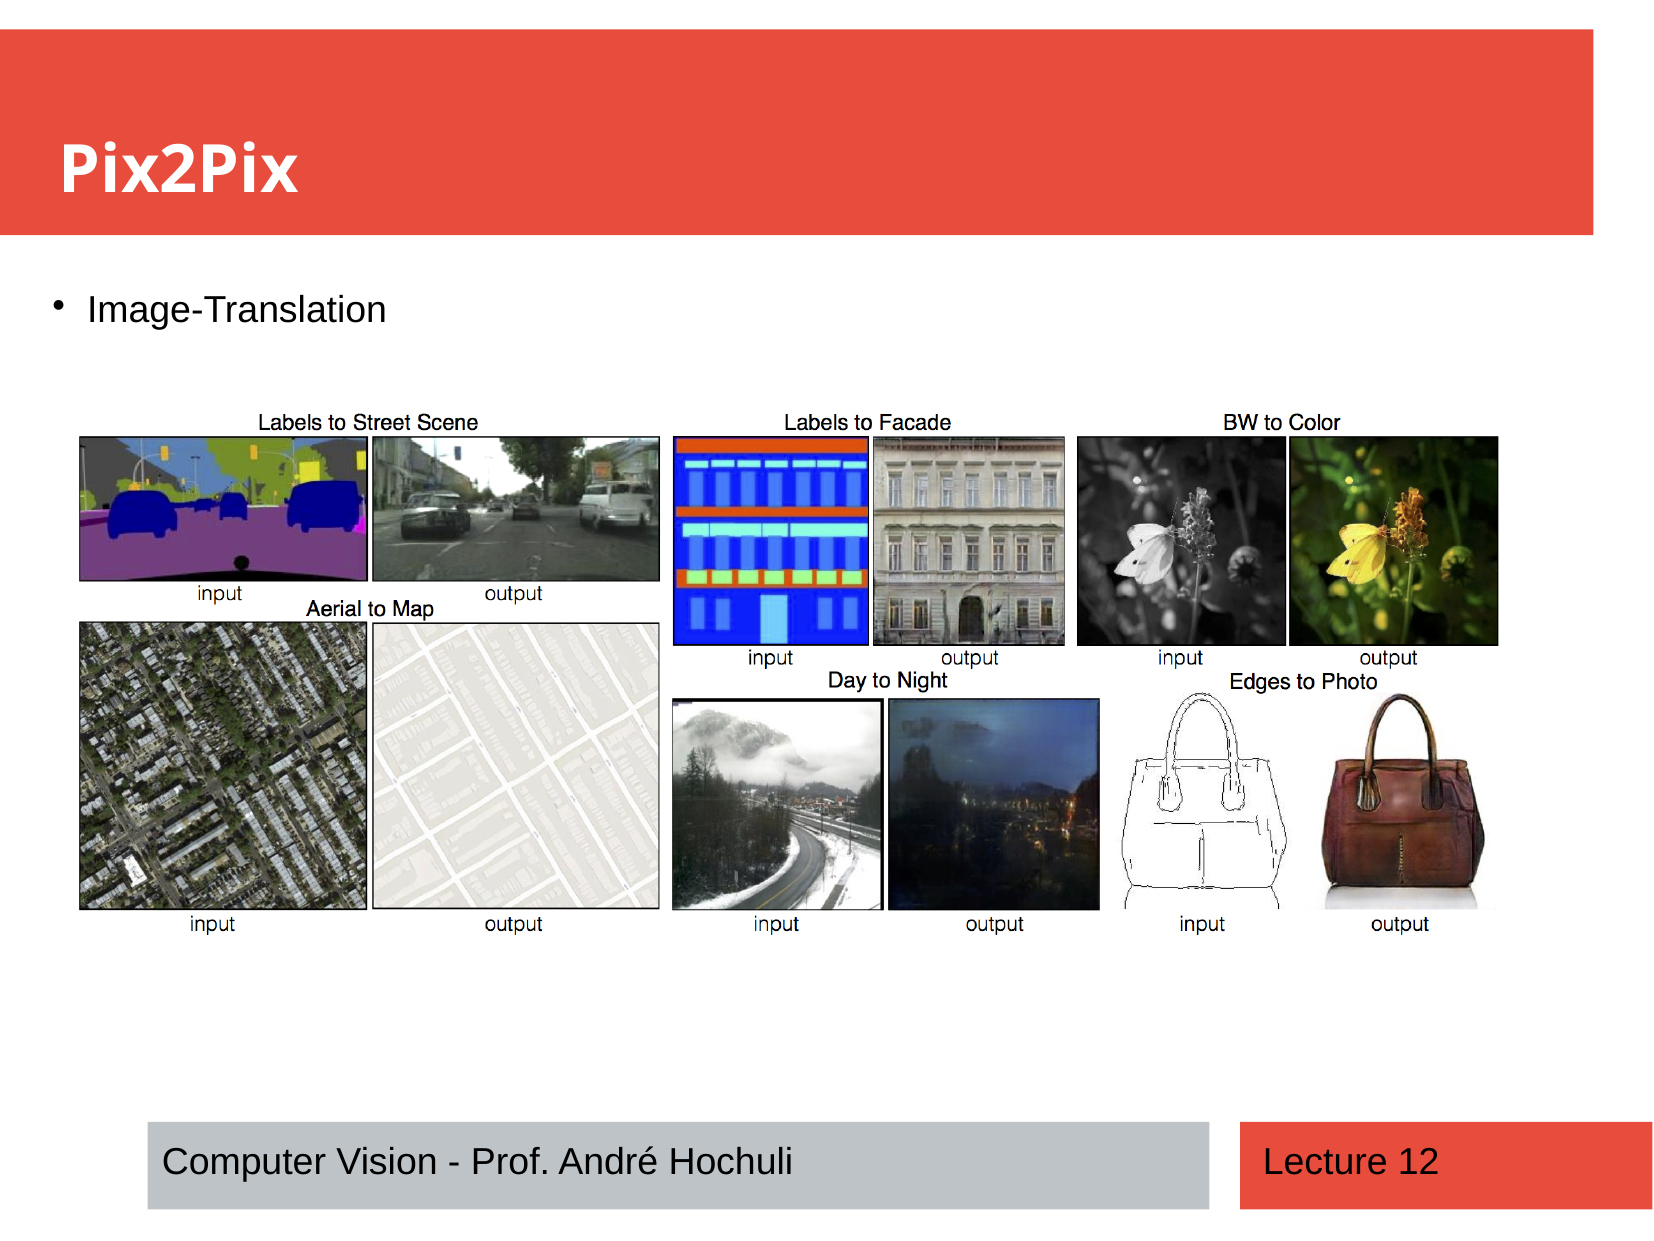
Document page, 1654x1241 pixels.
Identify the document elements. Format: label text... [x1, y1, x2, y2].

text_box Lecture 12 [1248, 1129, 1622, 1189]
text_box Pix2Pix [58, 58, 1594, 206]
picture [74, 412, 1501, 938]
text_box [58, 324, 1564, 1092]
text_box Computer Vision - Prof. André Hochuli [147, 1129, 1204, 1189]
text_box Image-Translation [51, 284, 1557, 1052]
